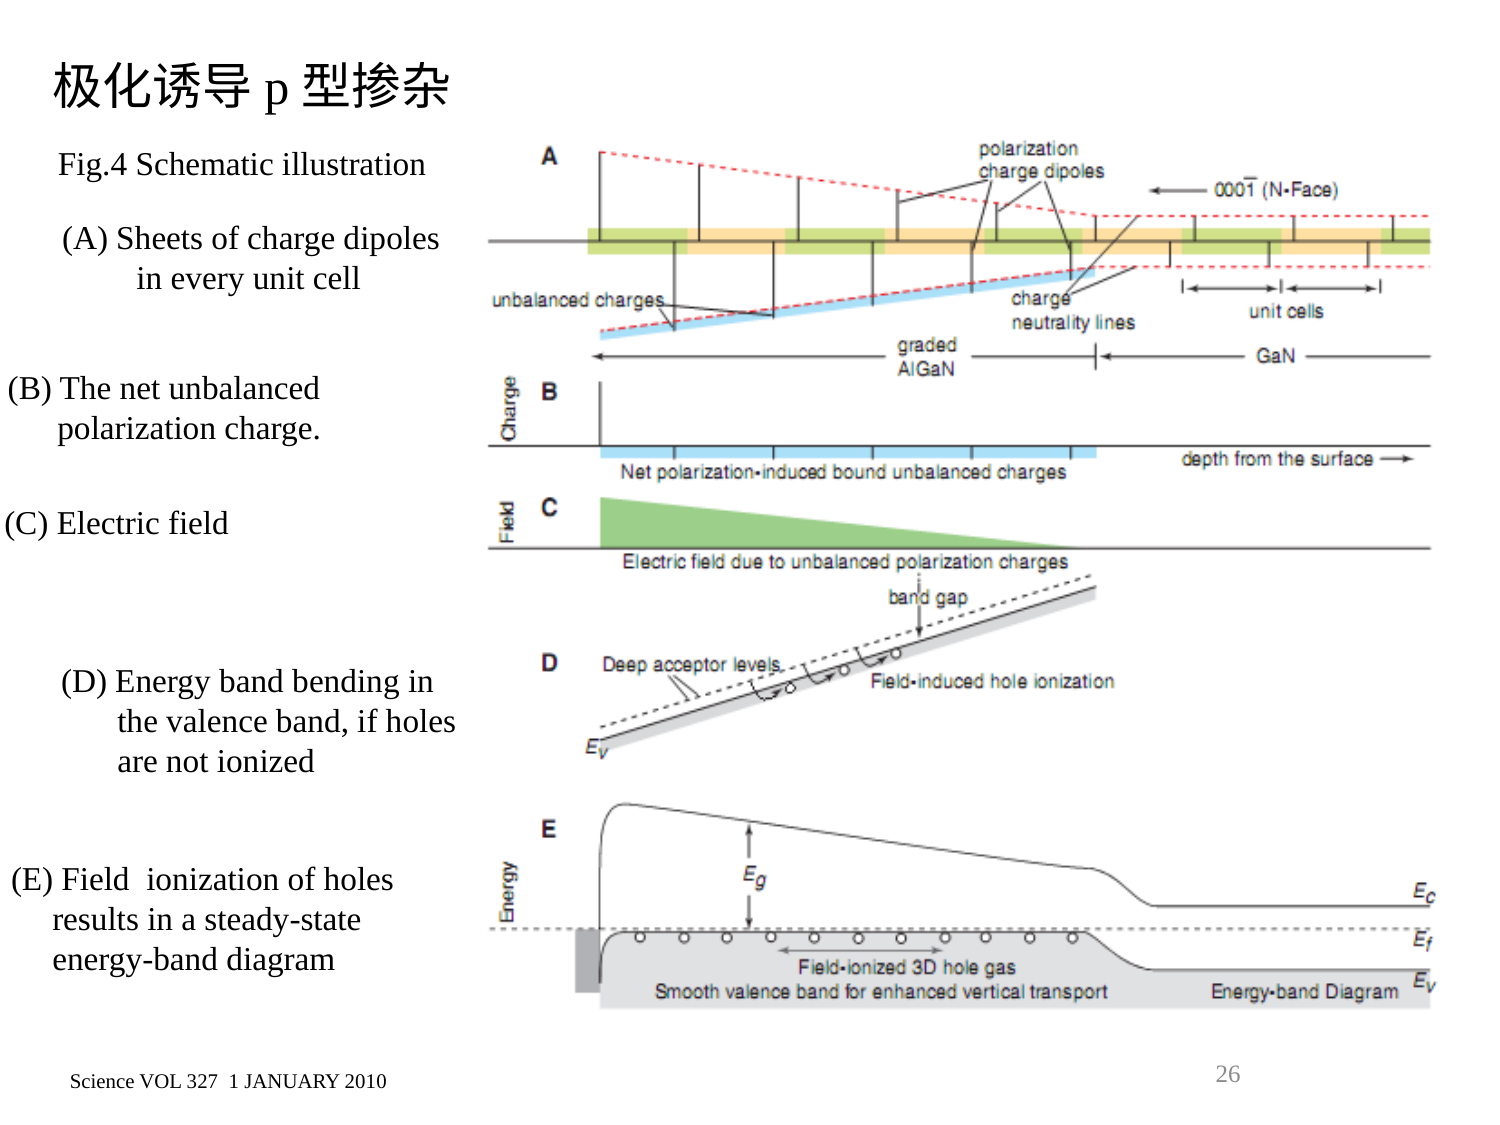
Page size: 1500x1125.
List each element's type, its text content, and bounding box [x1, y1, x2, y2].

text_box (C) Electric field [0, 477, 37, 552]
text_box (E) Field ionization of holes results in a steady-state energy-band diagram [0, 849, 37, 985]
text_box 极化诱导p型掺杂 [37, 46, 1500, 122]
text_box Science VOL 327 1 JANUARY 2010 [55, 1059, 402, 1100]
picture [474, 137, 1463, 1025]
text_box [37, 62, 1463, 1050]
slide_number 26 [1059, 1042, 1397, 1103]
text_box (B) The net unbalanced polarization charge. [0, 359, 37, 454]
